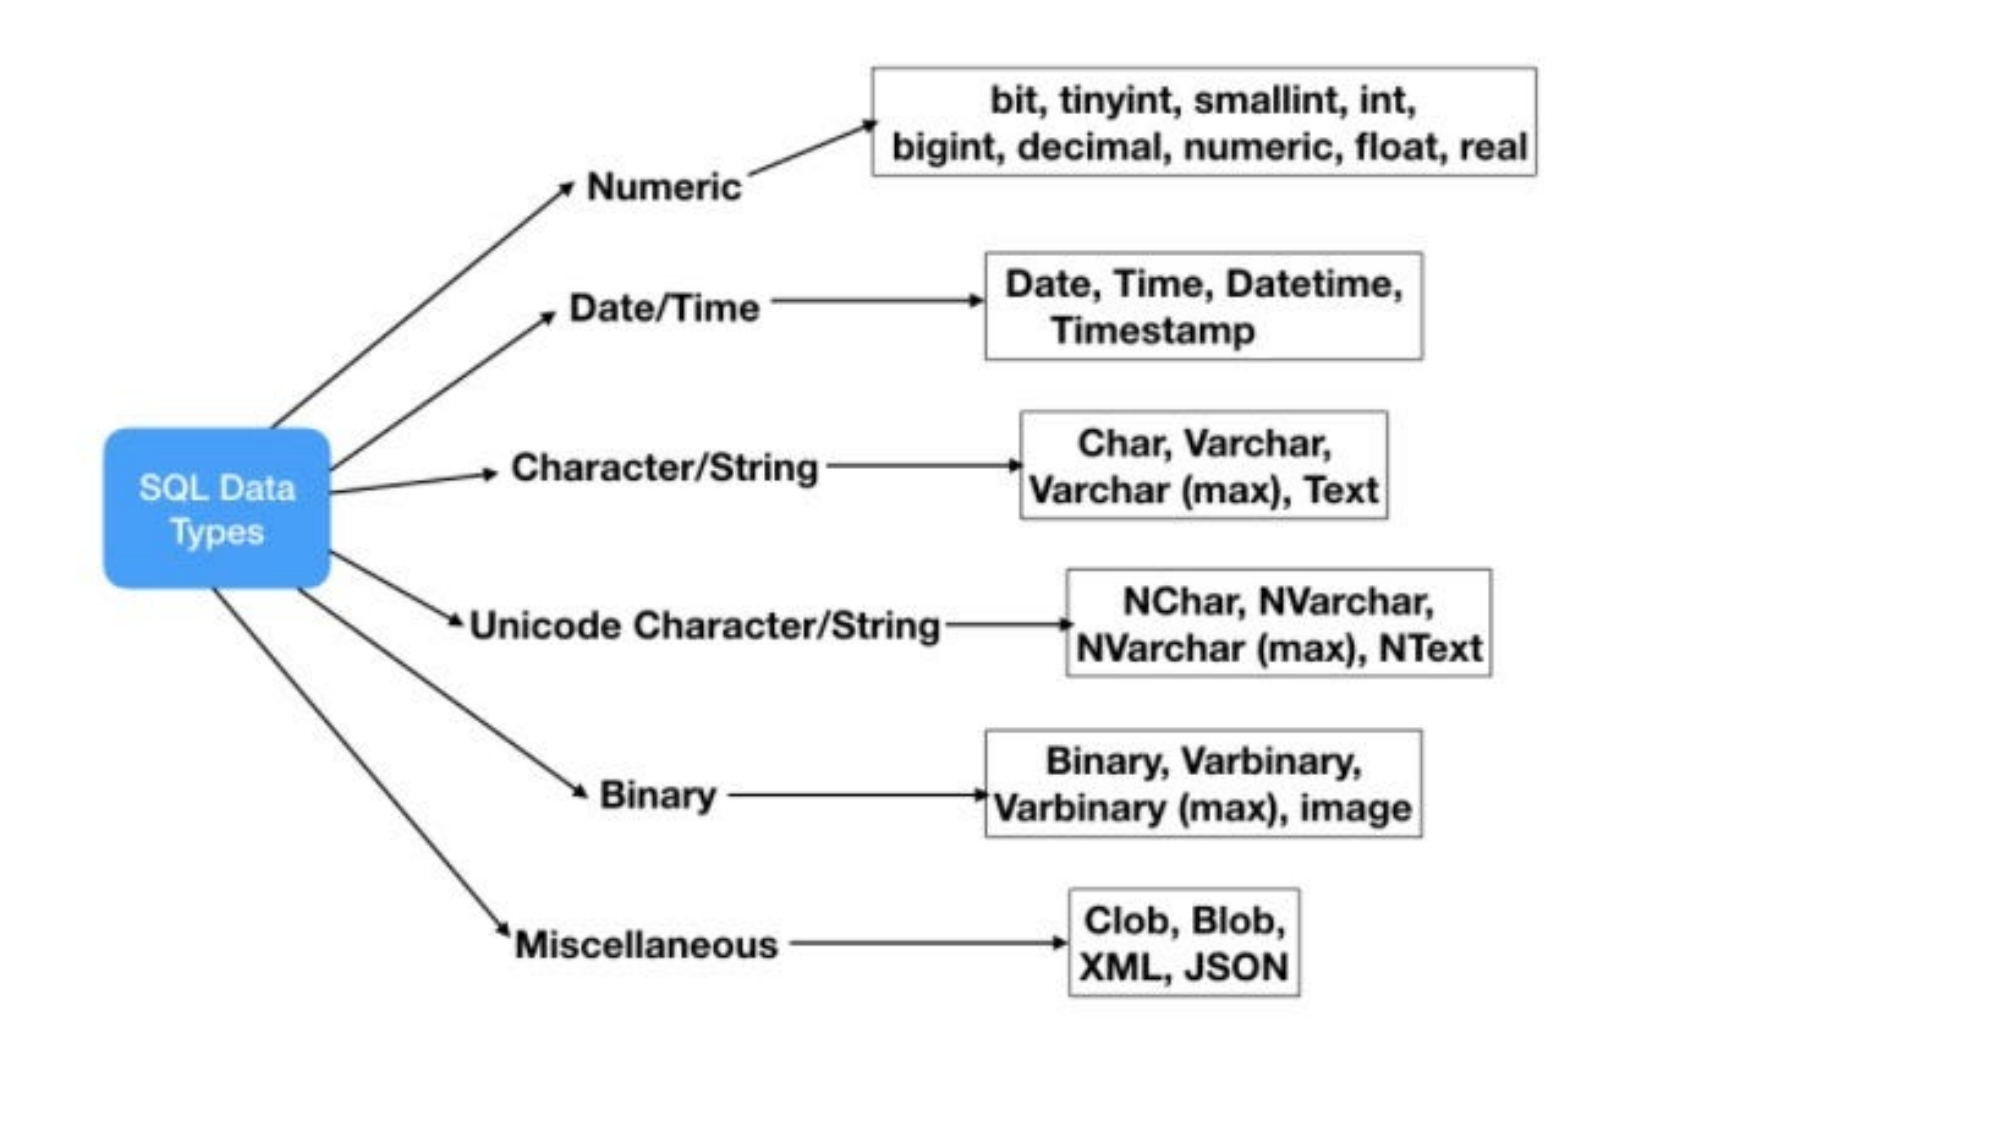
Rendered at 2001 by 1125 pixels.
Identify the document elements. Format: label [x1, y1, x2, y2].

list [0, 0, 2000, 1125]
